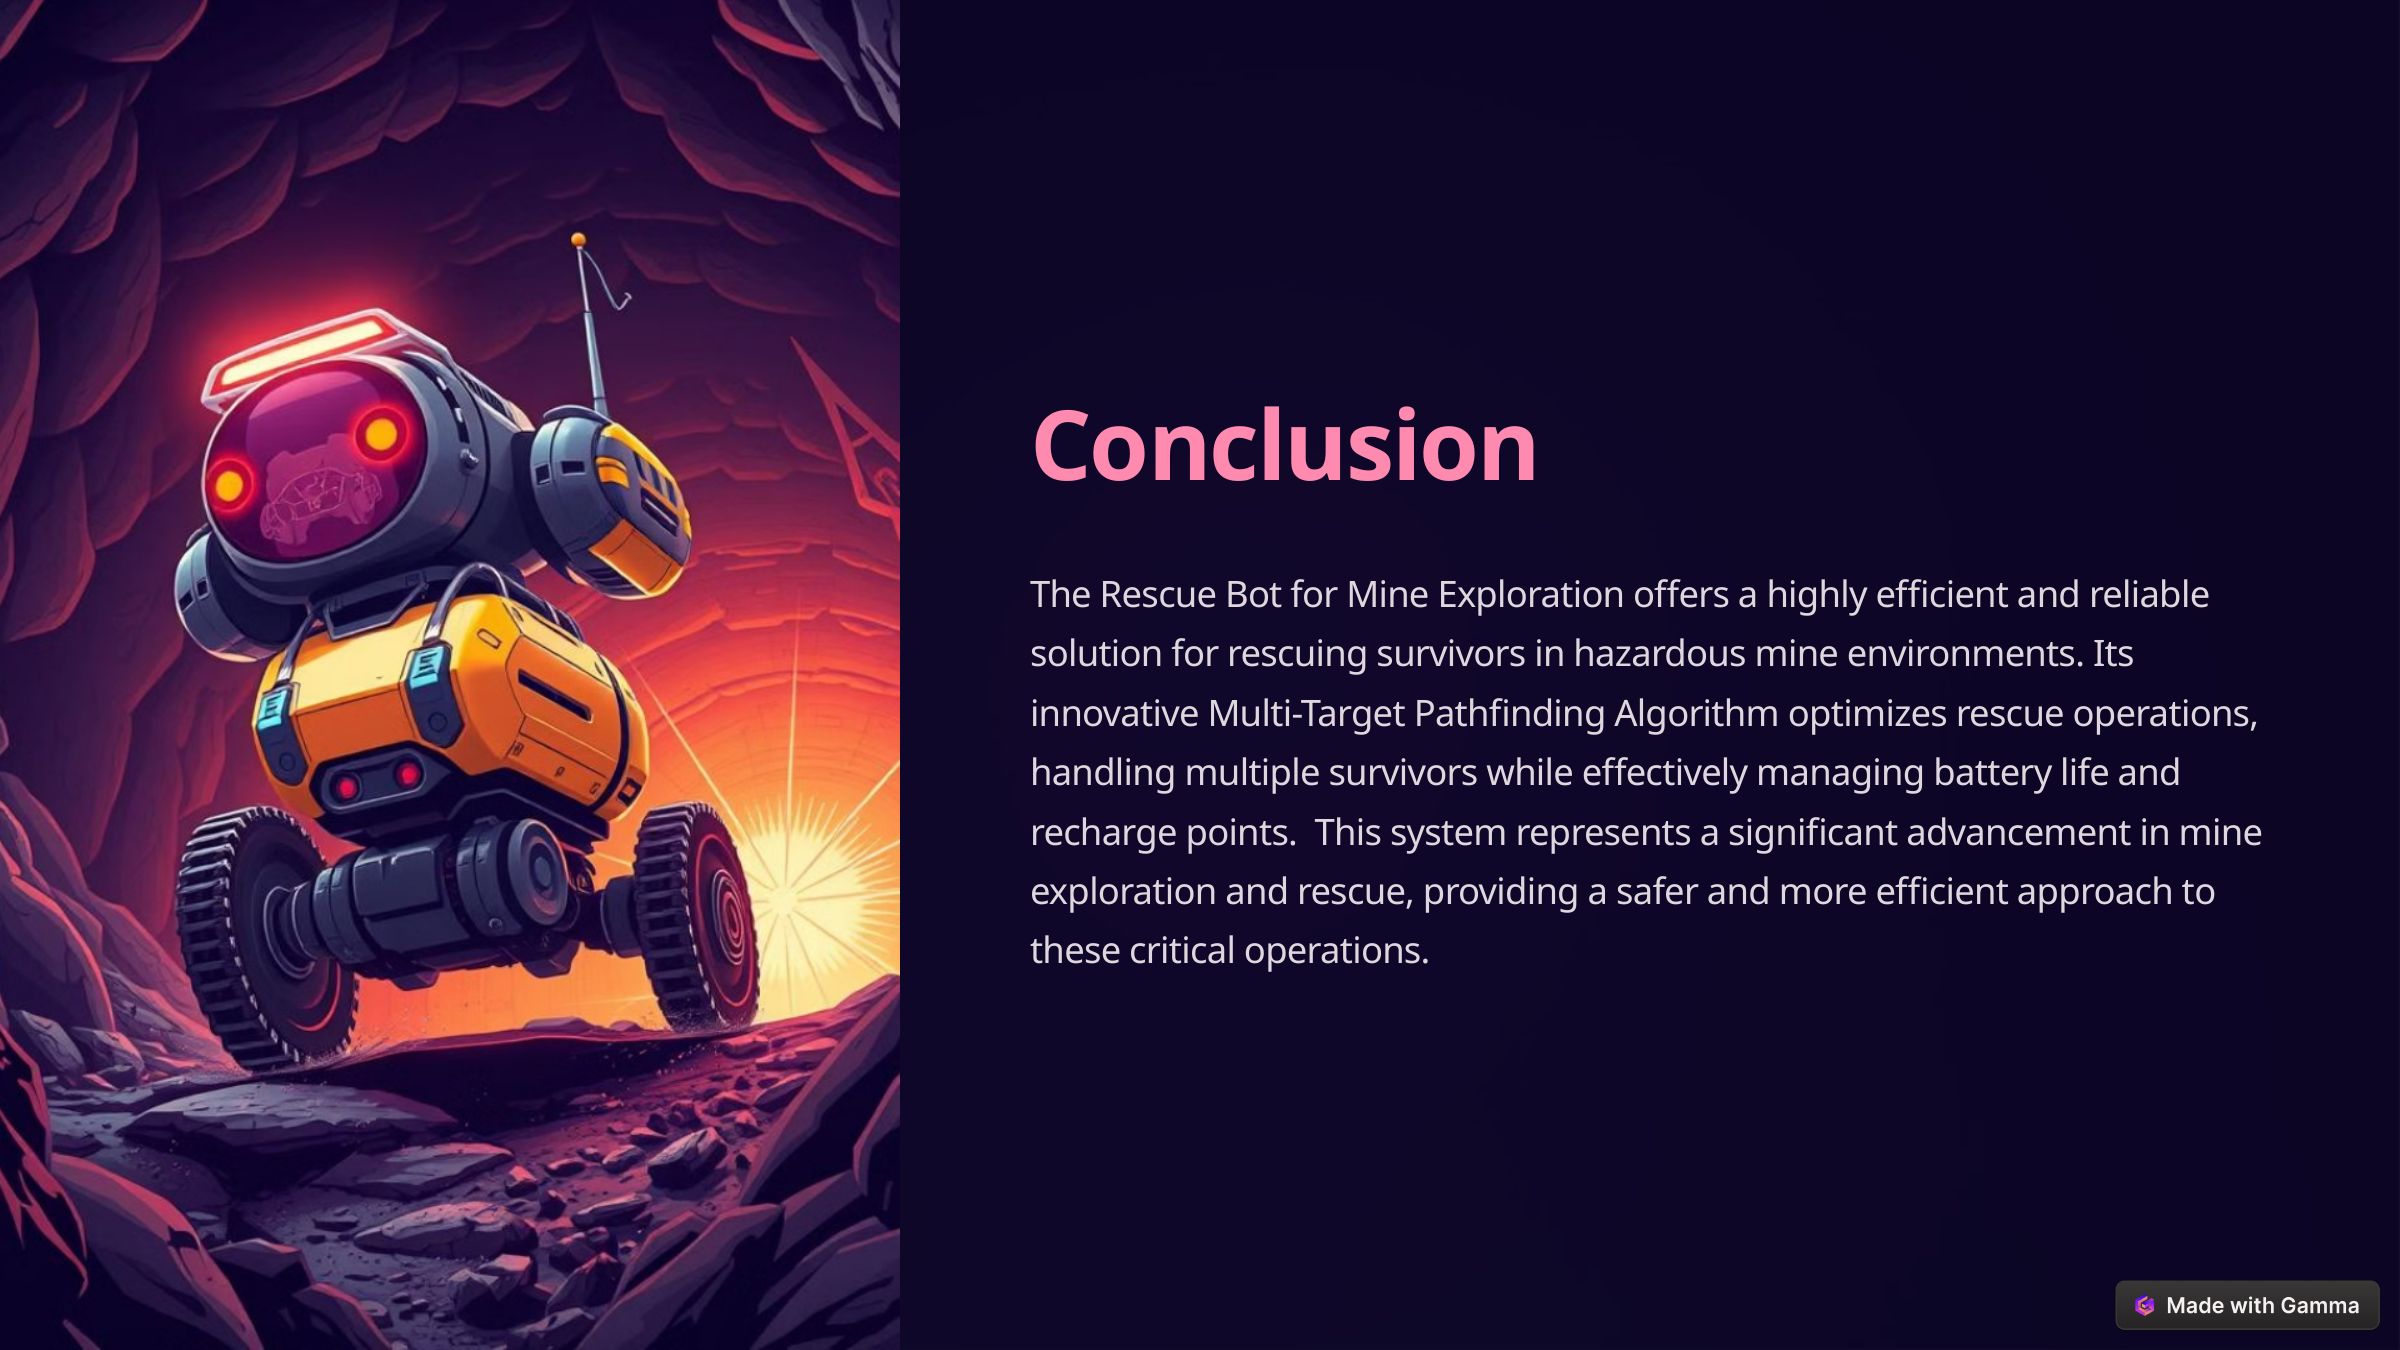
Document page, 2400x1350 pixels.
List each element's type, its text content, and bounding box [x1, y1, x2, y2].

picture [0, 0, 900, 1350]
text_box The Rescue Bot for Mine Exploration offers a highly efficient and reliable solution for rescuing survivors in hazardous mine environments. Its innovative Multi-Target Pathfinding Algorithm optimizes rescue operations, handling multiple survivors while effectively managing battery life and recharge points. This system represents a significant advancement in mine exploration and rescue, providing a safer and more efficient approach to these critical operations. [1030, 555, 2270, 973]
text_box Conclusion [1030, 377, 2007, 500]
picture [2106, 1271, 2389, 1339]
